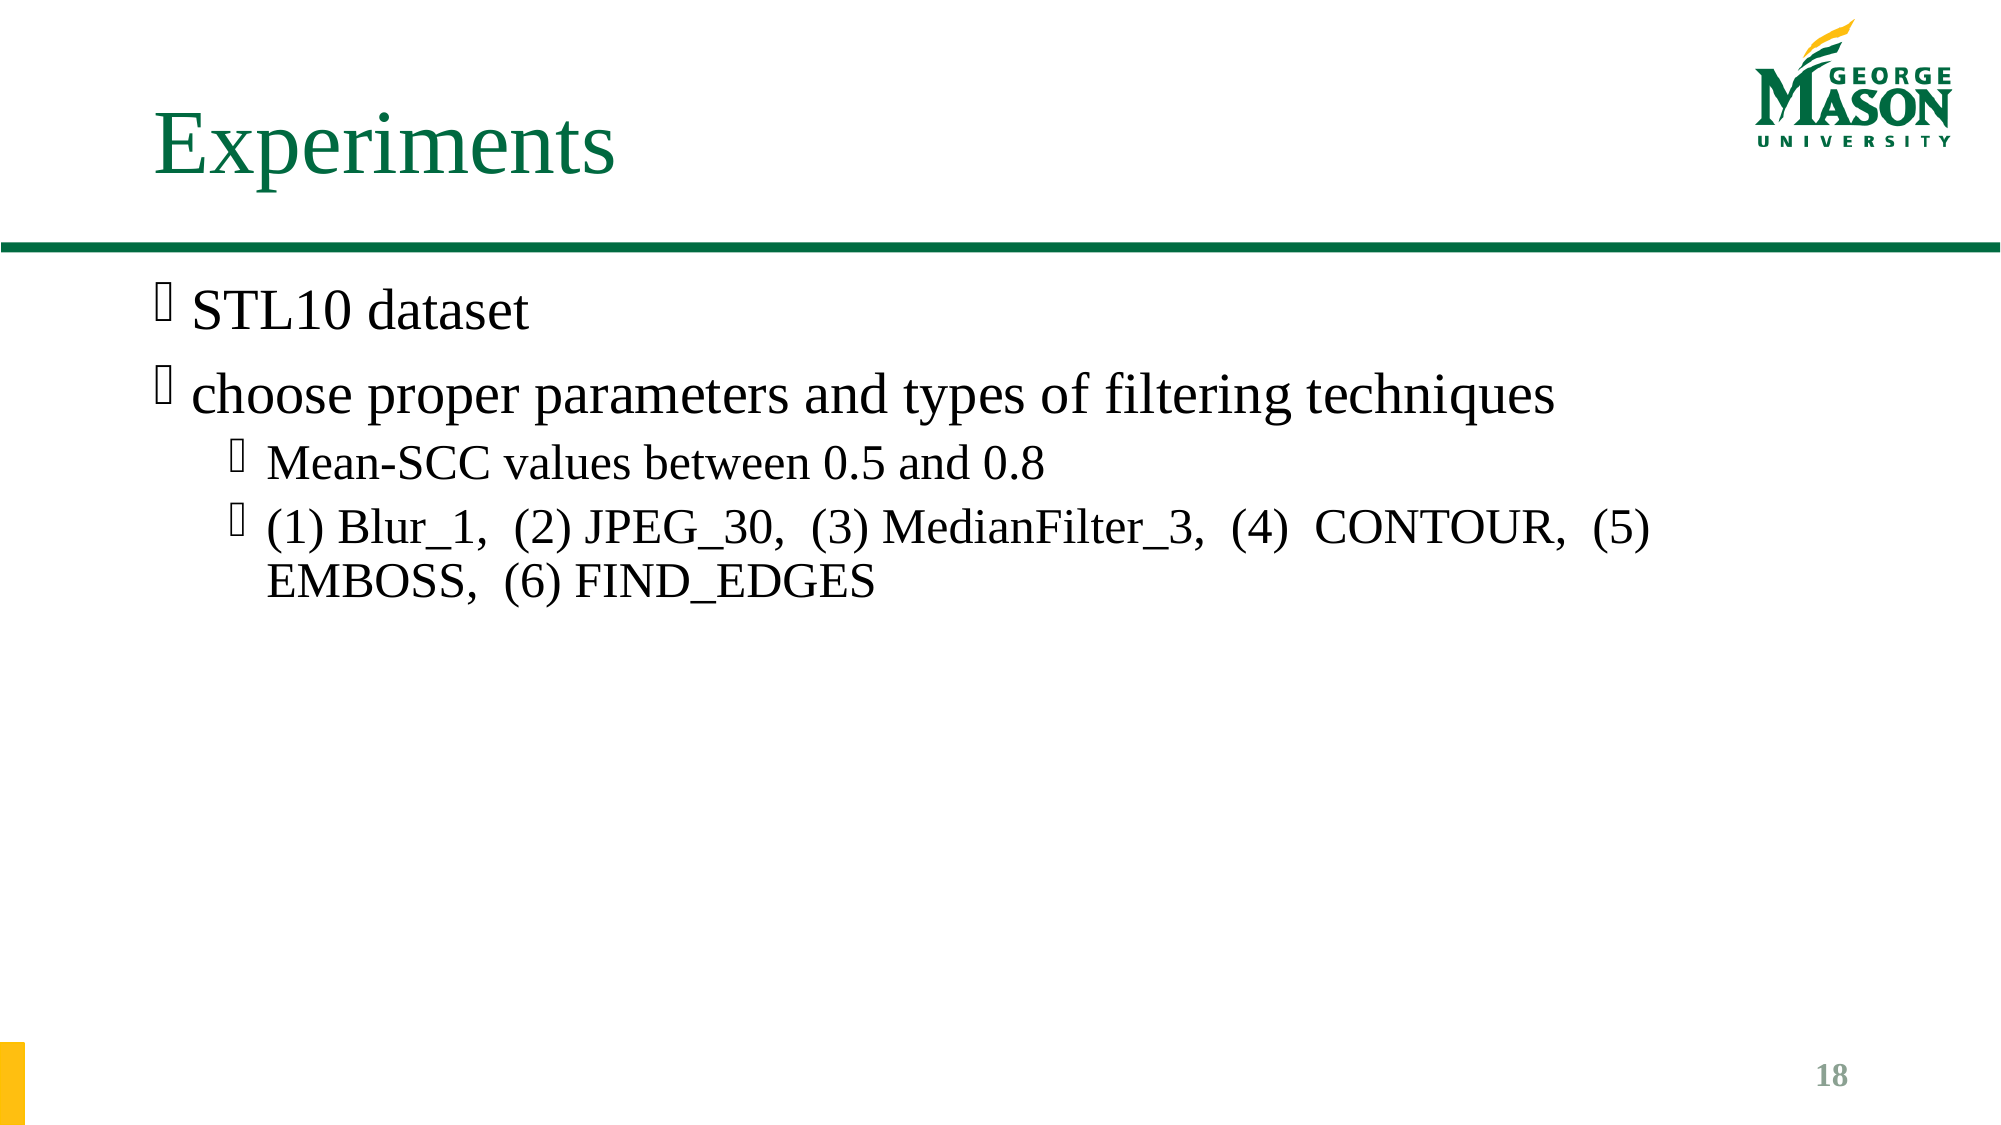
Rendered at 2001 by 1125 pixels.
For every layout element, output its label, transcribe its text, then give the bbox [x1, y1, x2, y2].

title Experiments [138, 60, 1864, 228]
slide_number 18 [1413, 1042, 1864, 1103]
list STL10 dataset choose proper parameters and types of filtering techniques Mean-SCC values between 0.5 and 0.8 (1) Blur_1, (2) JPEG_30, (3) MedianFilter_3, (4) CONTOUR, (5) EMBOSS, (6) FIND_EDGES [138, 271, 1864, 1014]
picture [1755, 19, 1953, 147]
